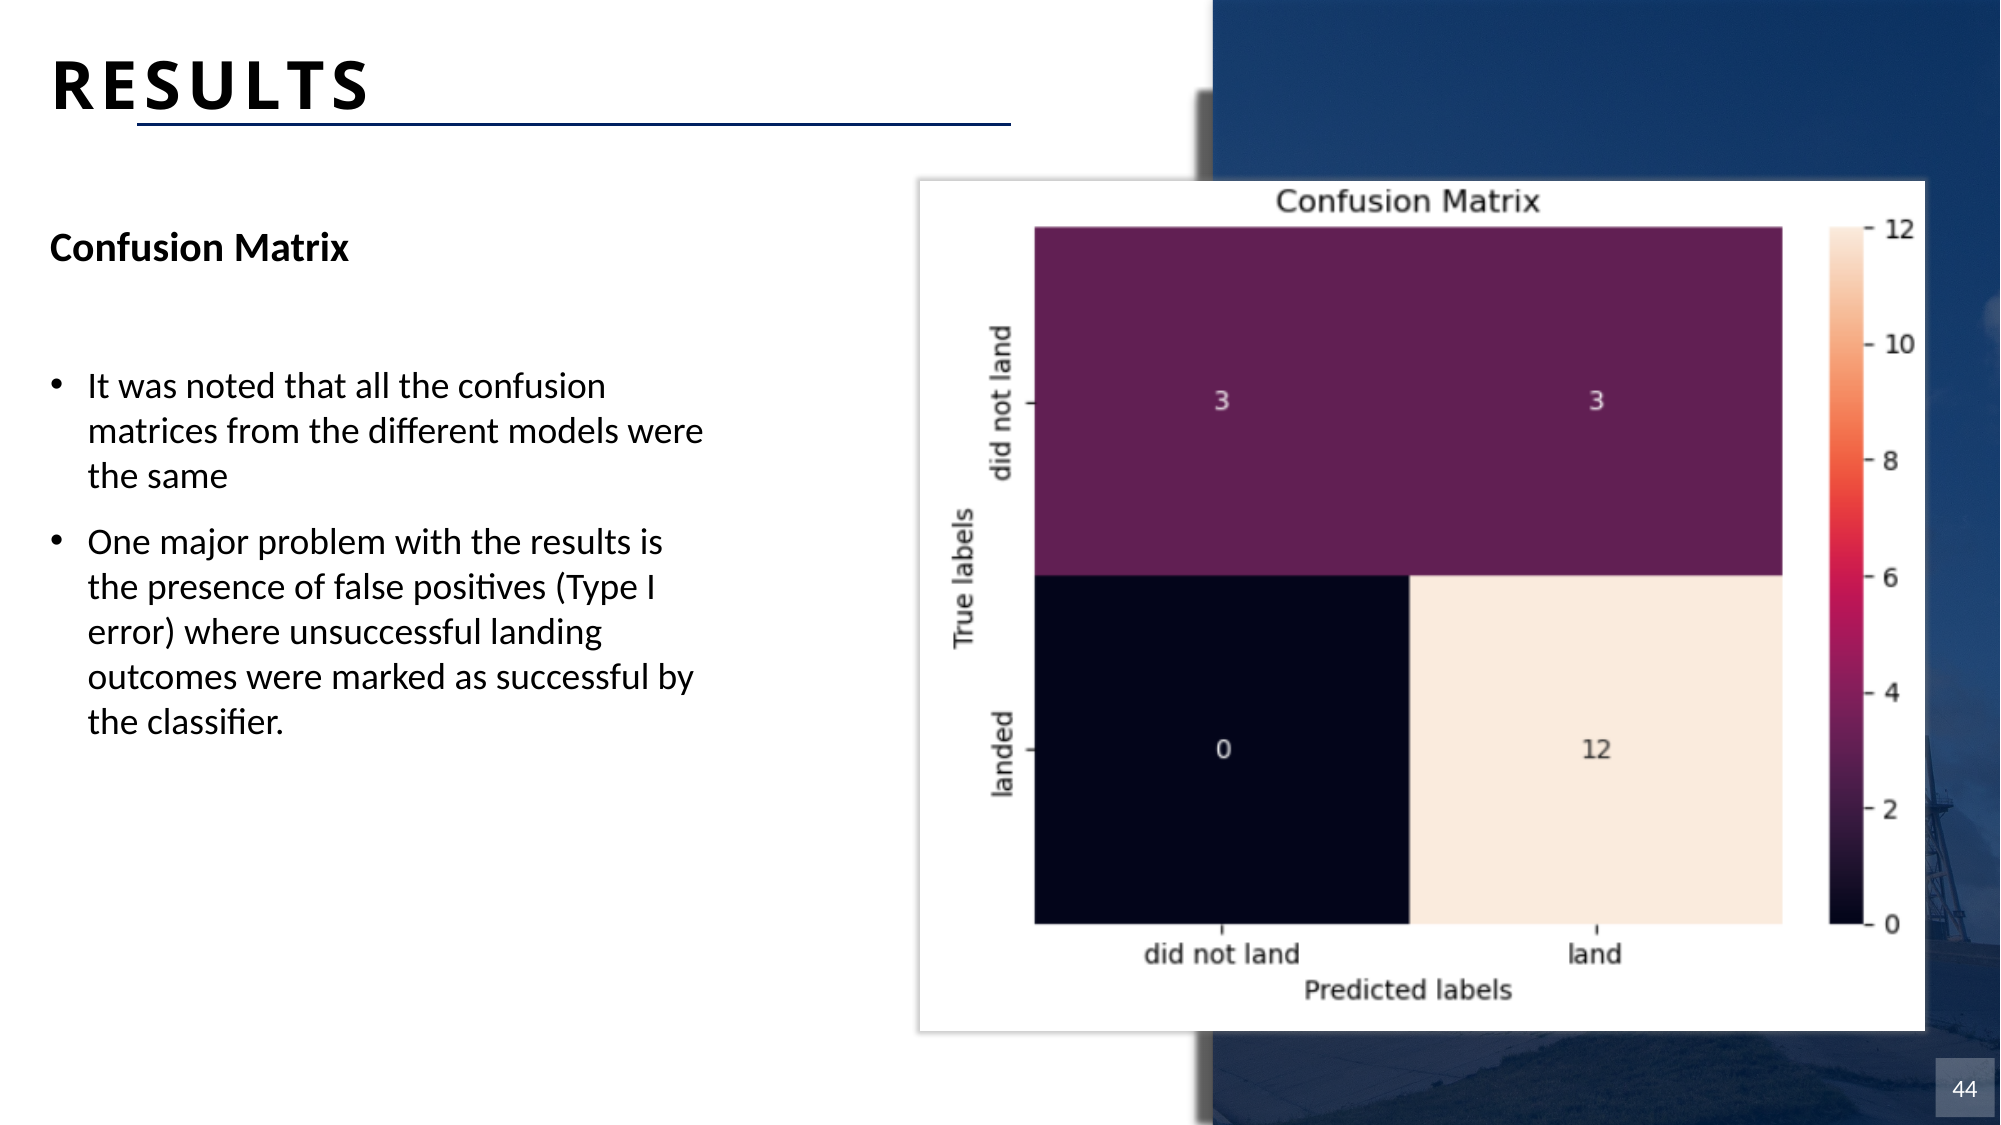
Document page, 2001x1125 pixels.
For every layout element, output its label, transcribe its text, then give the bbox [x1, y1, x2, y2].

list Confusion Matrix It was noted that all the confusion matrices from the different models were the same One major problem with the results is the presence of false positives (Type I error) where unsuccessful landing outcomes were marked as successful by the classifier. [50, 151, 715, 1061]
picture [920, 0, 2000, 1125]
text_box RESULTS [50, 36, 1167, 131]
